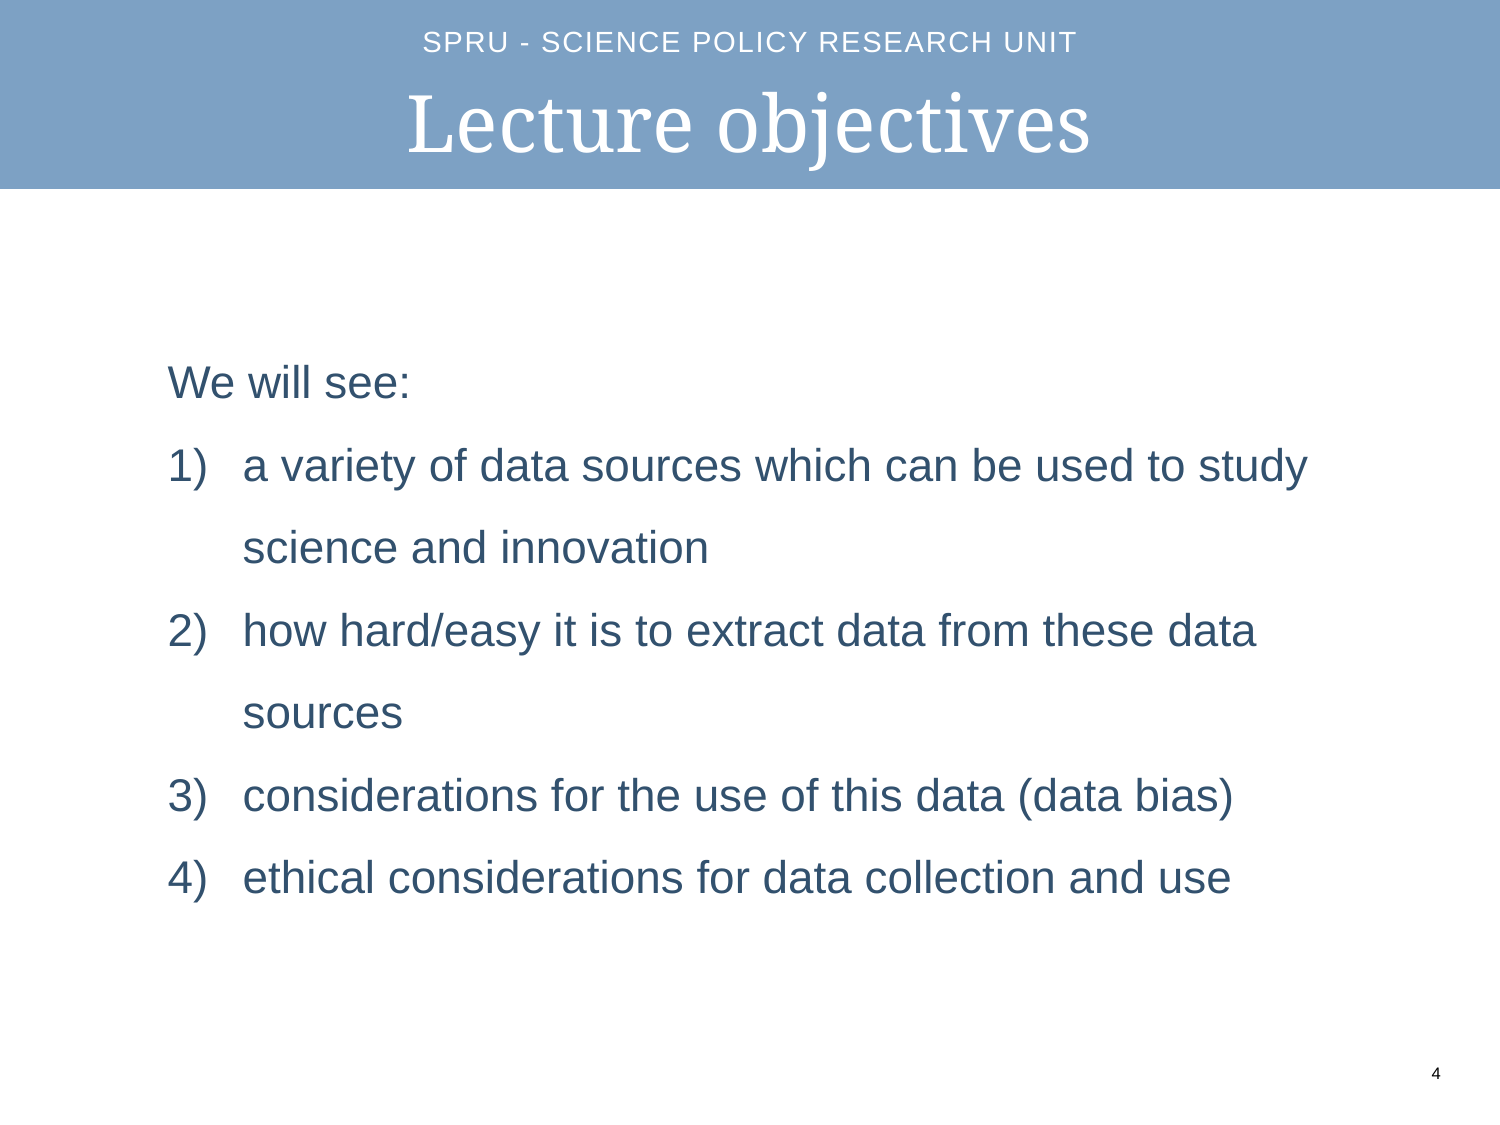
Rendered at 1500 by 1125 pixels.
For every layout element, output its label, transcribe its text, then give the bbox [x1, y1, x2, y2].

subtitle We will see: a variety of data sources which can be used to study science and innovation how hard/easy it is to extract data from these data sources considerations for the use of this data (data bias) ethical considerations for data collection and use [167, 515, 1333, 900]
title Lecture objectives [59, 68, 1441, 185]
